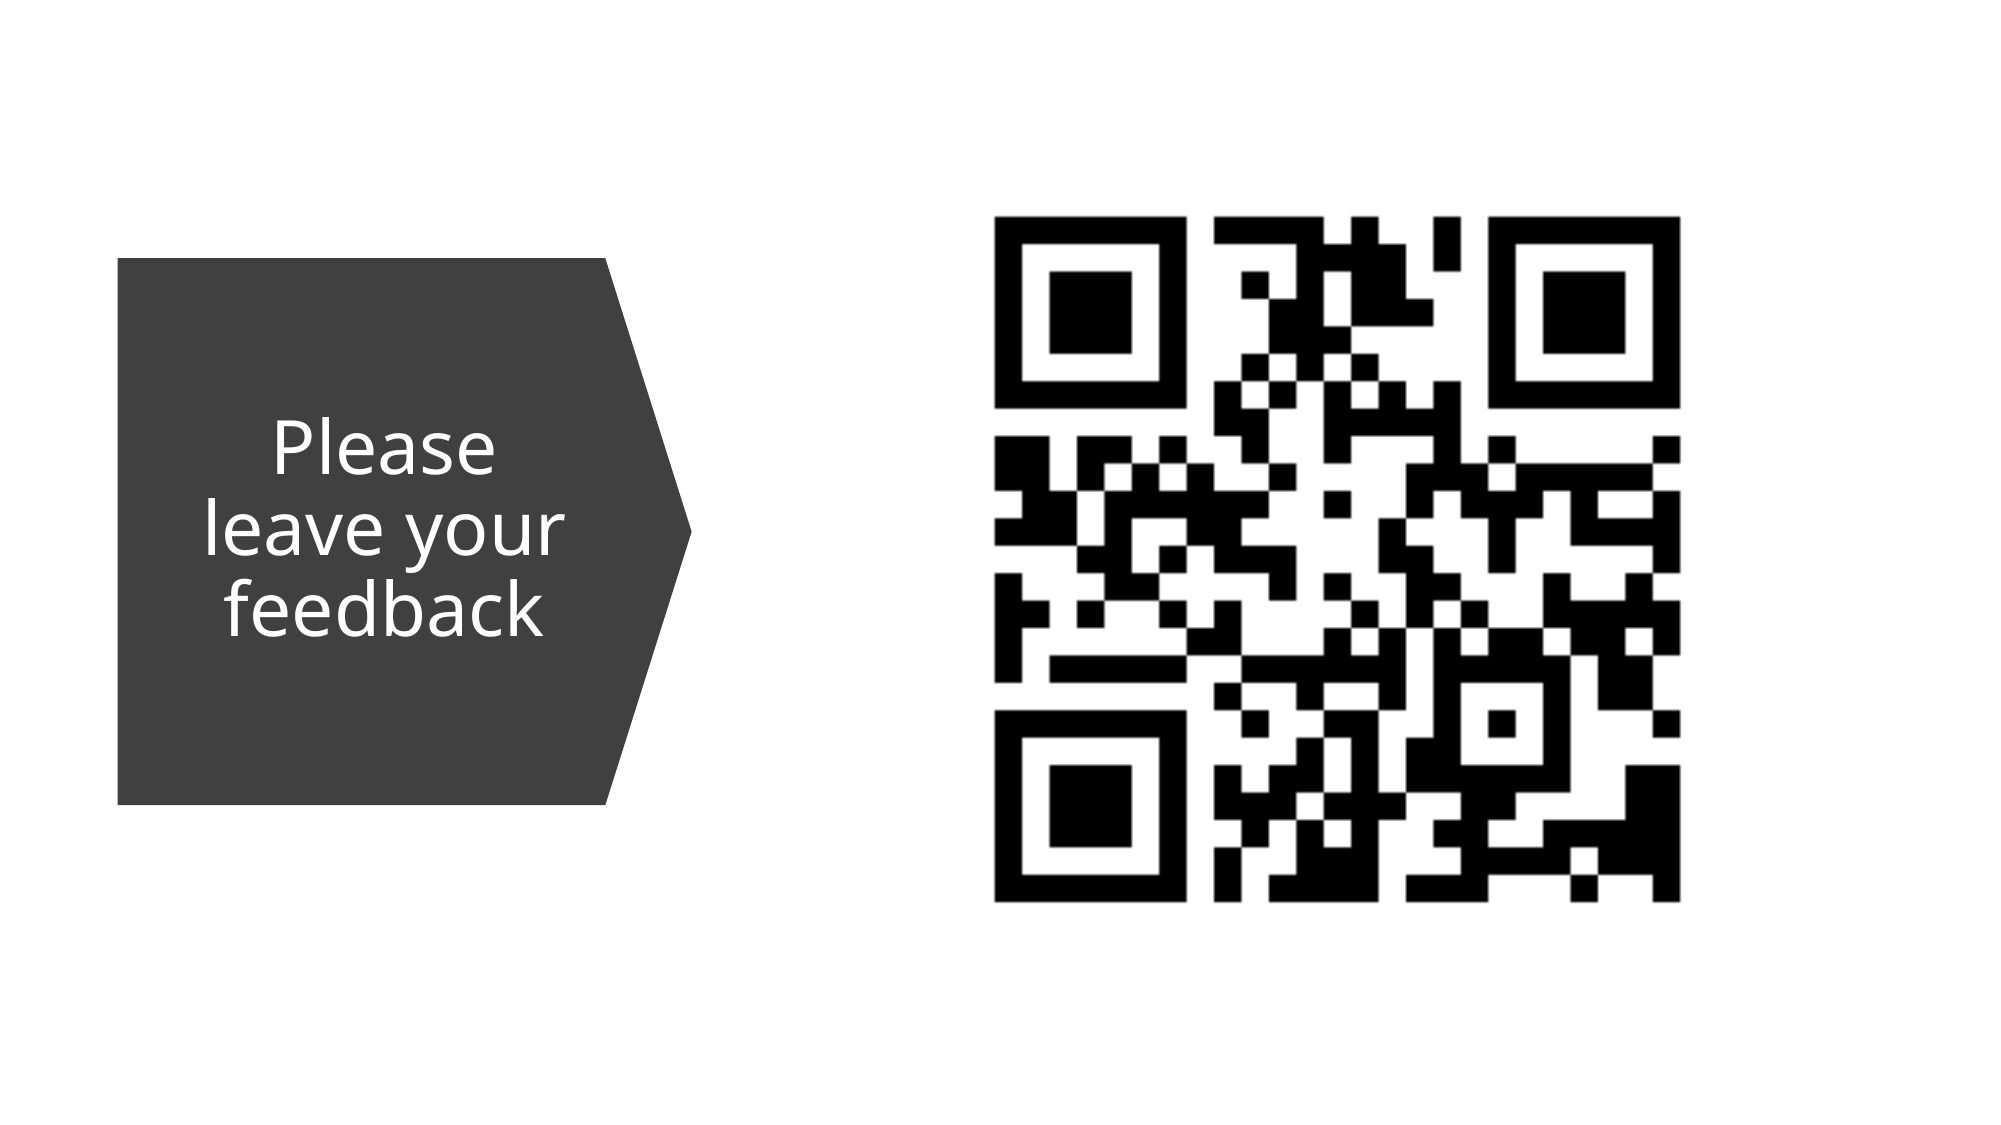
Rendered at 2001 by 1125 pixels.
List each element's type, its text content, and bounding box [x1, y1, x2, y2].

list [882, 104, 1798, 1020]
title Please leave your feedback [168, 322, 601, 741]
text_box [116, 256, 694, 807]
